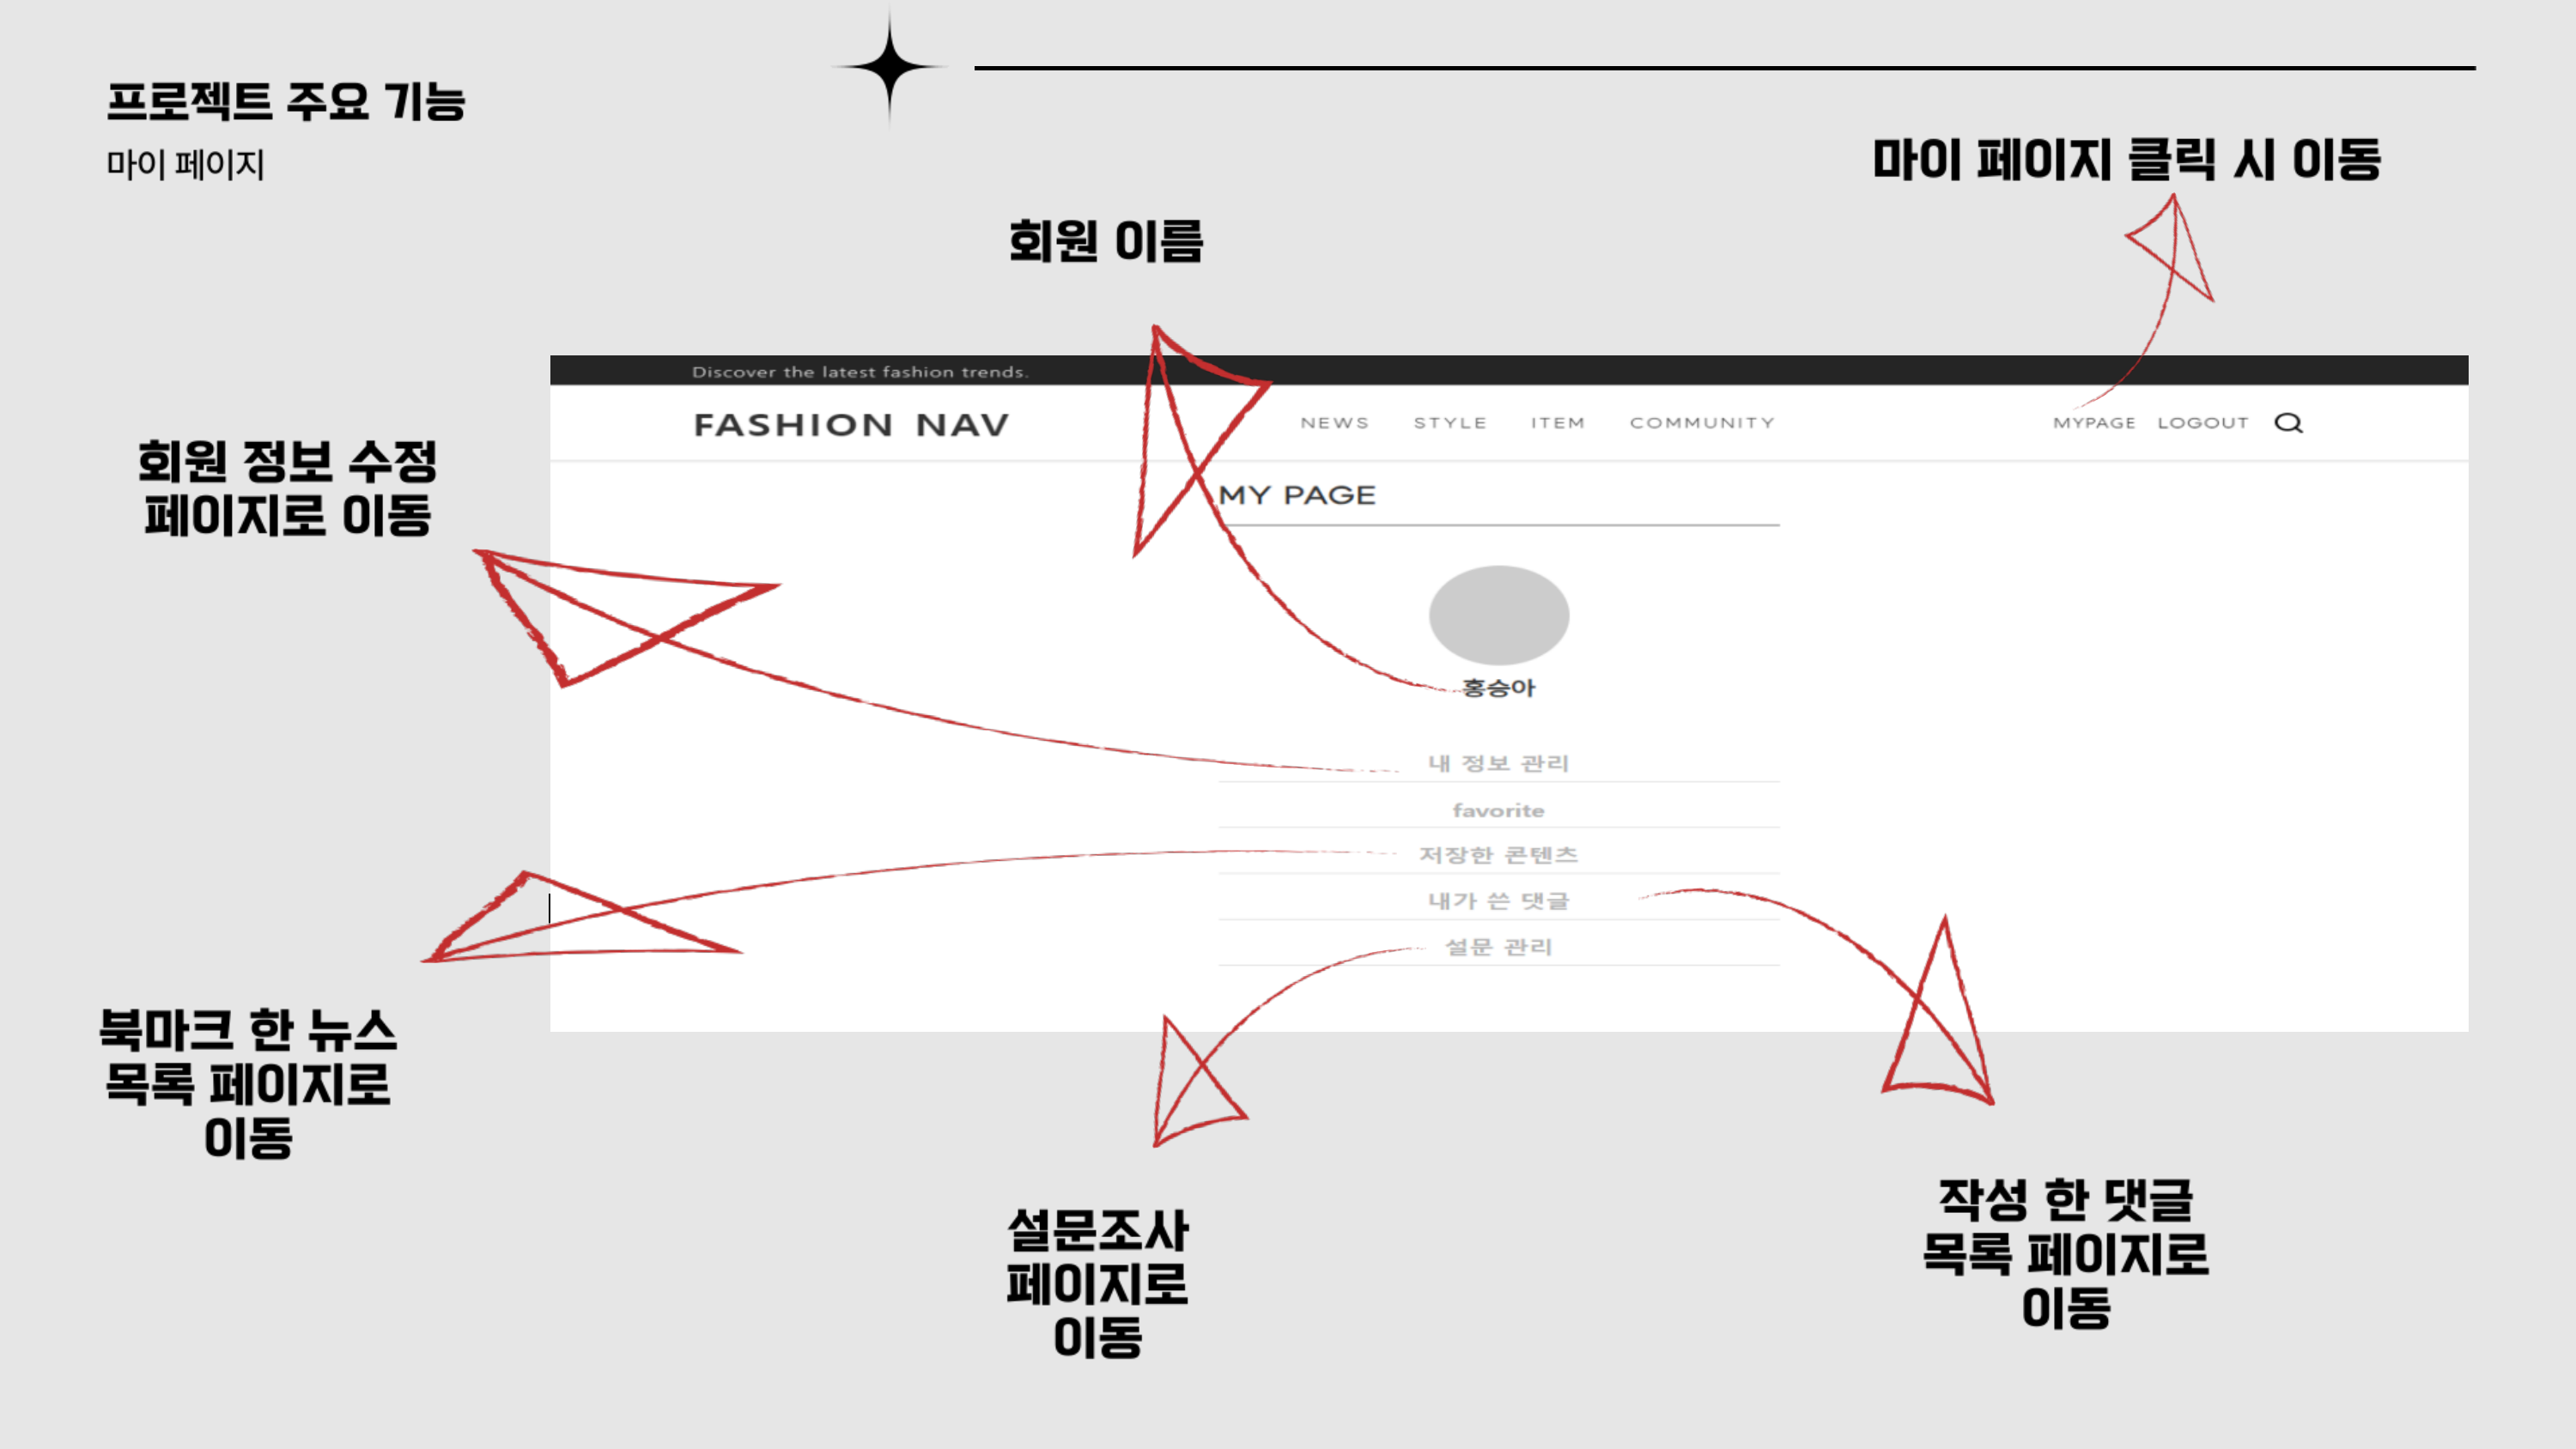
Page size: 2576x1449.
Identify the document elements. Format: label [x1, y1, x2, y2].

picture [975, 65, 2476, 70]
picture [82, 110, 2470, 1406]
picture [823, 0, 957, 135]
picture [44, 979, 460, 1208]
picture [94, 62, 505, 227]
